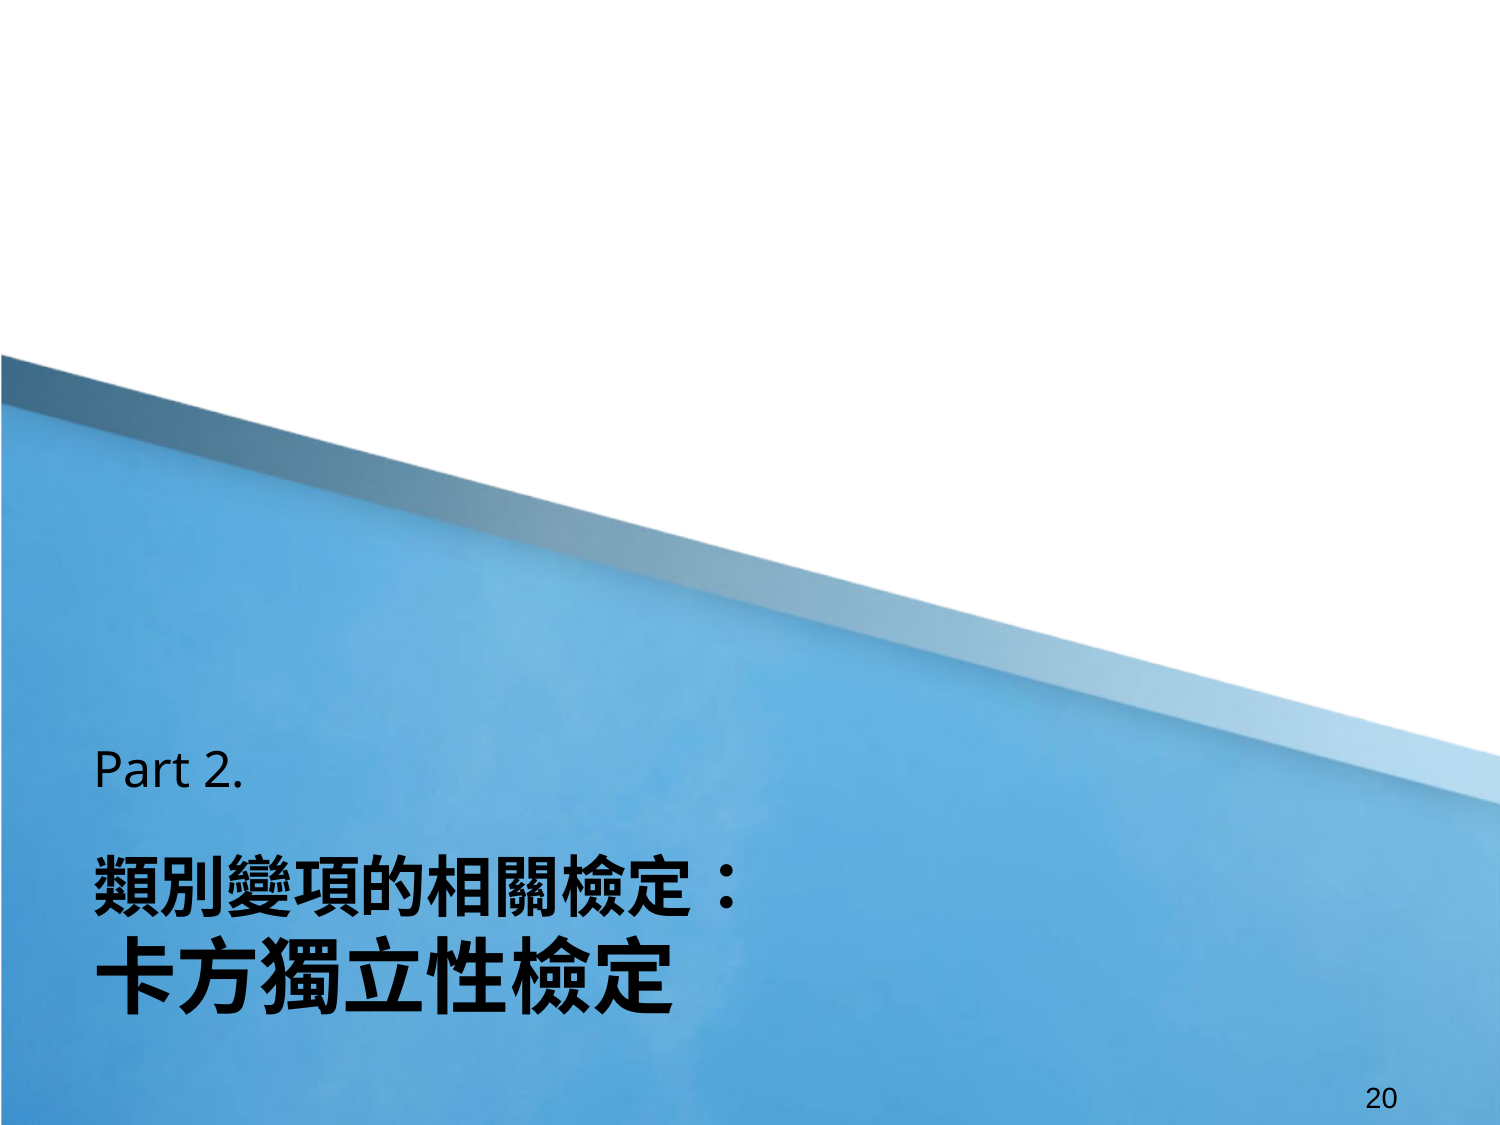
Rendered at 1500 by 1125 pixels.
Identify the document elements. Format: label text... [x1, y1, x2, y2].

picture [2, 82, 1500, 1125]
subtitle Part 2. [78, 668, 907, 813]
title 類別變項的相關檢定： 卡方獨立性檢定 [78, 829, 1422, 926]
slide_number ‹#› [1350, 1074, 1488, 1118]
